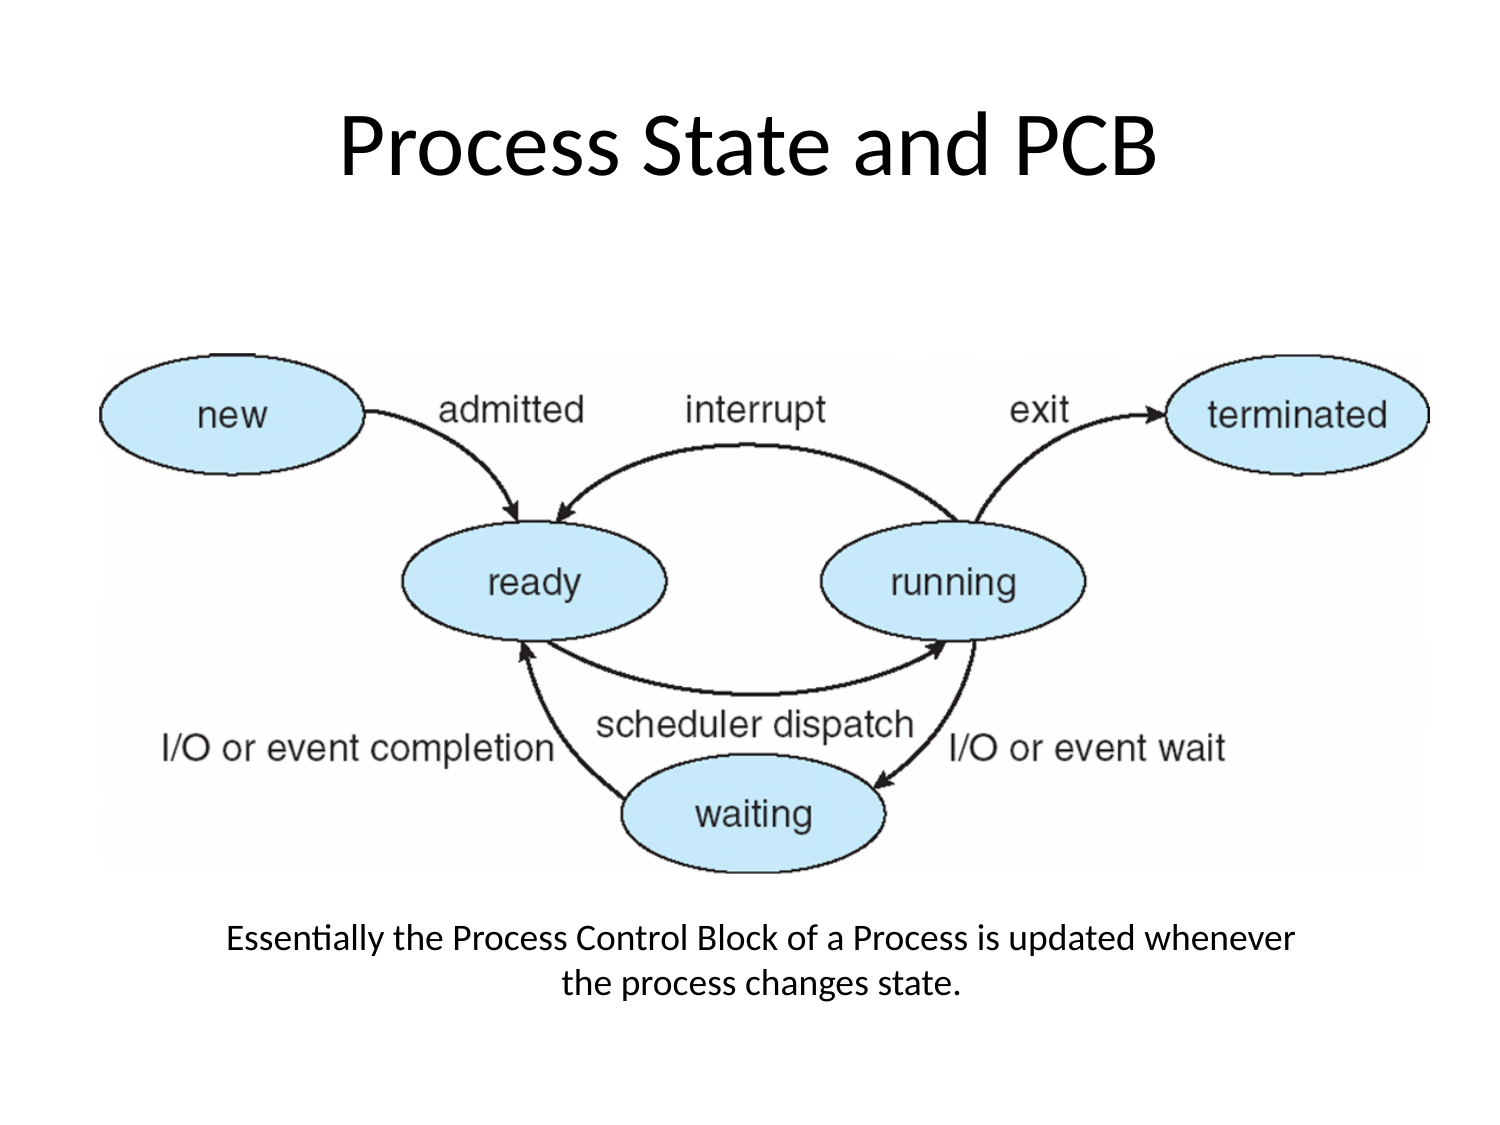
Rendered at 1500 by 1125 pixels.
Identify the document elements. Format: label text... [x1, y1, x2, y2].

title Process State and PCB [75, 45, 1425, 233]
text_box Essentially the Process Control Block of a Process is updated whenever the process changes state. [206, 905, 1317, 1010]
picture [90, 345, 1436, 882]
